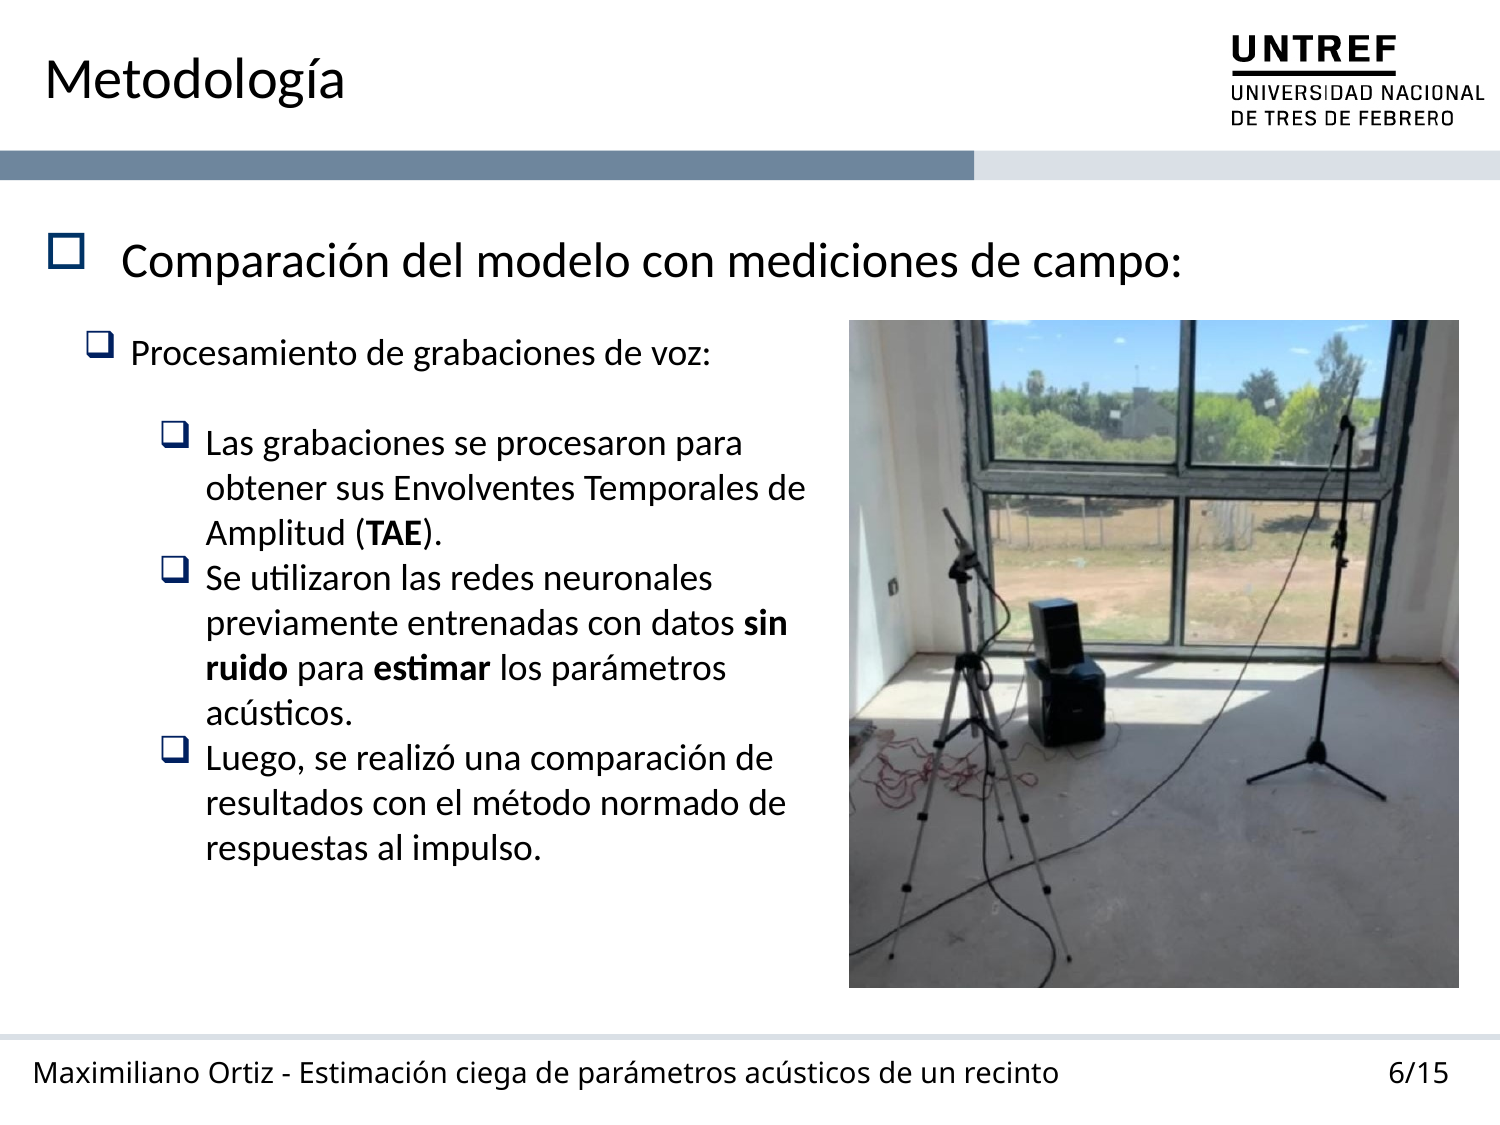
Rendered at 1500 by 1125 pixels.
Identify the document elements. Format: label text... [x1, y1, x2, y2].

title Metodología [29, 14, 1211, 136]
picture [1224, 31, 1495, 132]
text_box Procesamiento de grabaciones de voz: Las grabaciones se procesaron para obtener sus Envolventes Temporales de Amplitud (TAE). Se utilizaron las redes neuronales previamente entrenadas con datos sin ruido para estimar los parámetros acústicos. Luego, se realizó una comparación de resultados con el método normado de respuestas al impulso. [68, 320, 833, 920]
text_box 6/15 [1187, 1046, 1465, 1111]
text_box Maximiliano Ortiz - Estimación ciega de parámetros acústicos de un recinto [17, 1046, 1187, 1111]
list Comparación del modelo con mediciones de campo: [29, 219, 1459, 1005]
picture [849, 319, 1459, 988]
